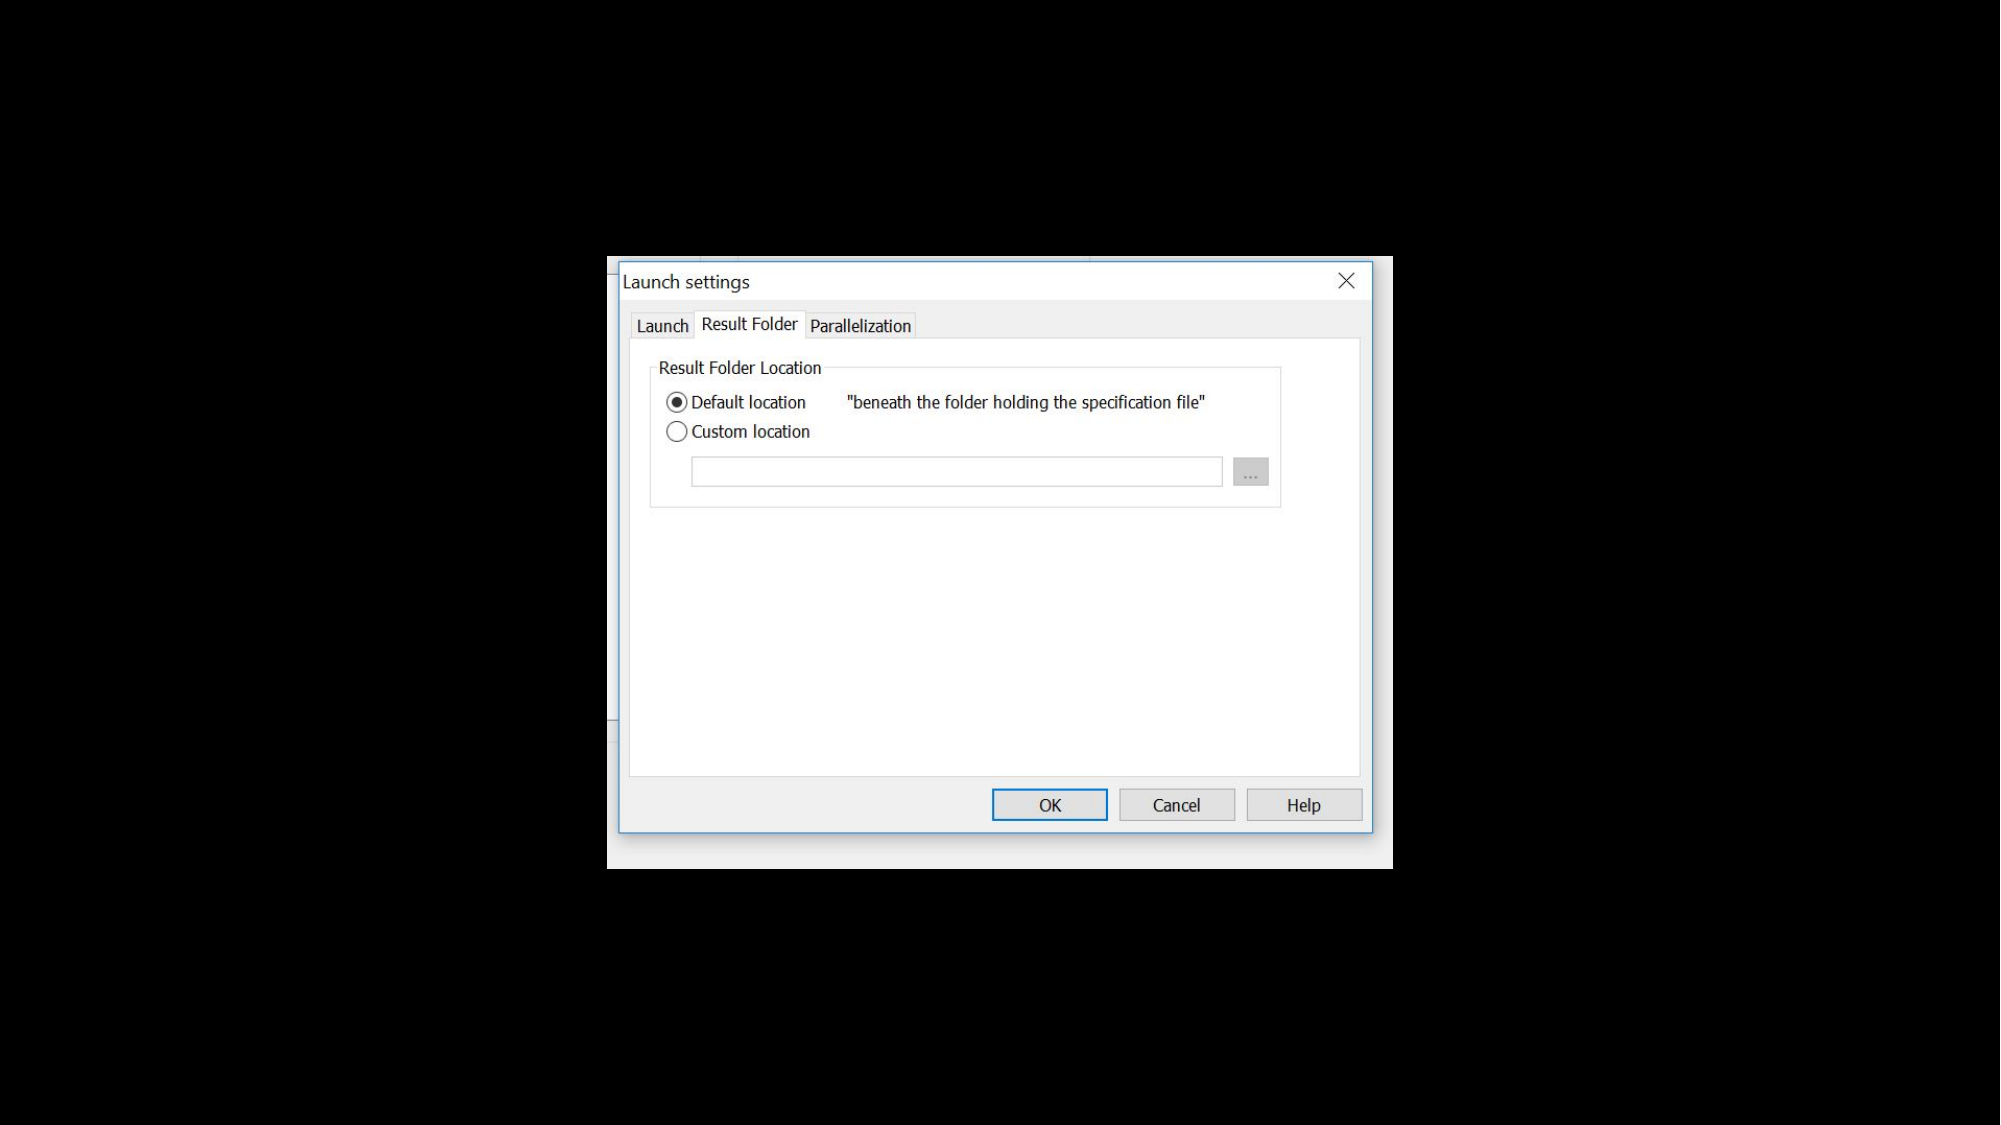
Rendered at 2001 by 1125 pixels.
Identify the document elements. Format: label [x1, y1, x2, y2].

picture [607, 256, 1393, 869]
